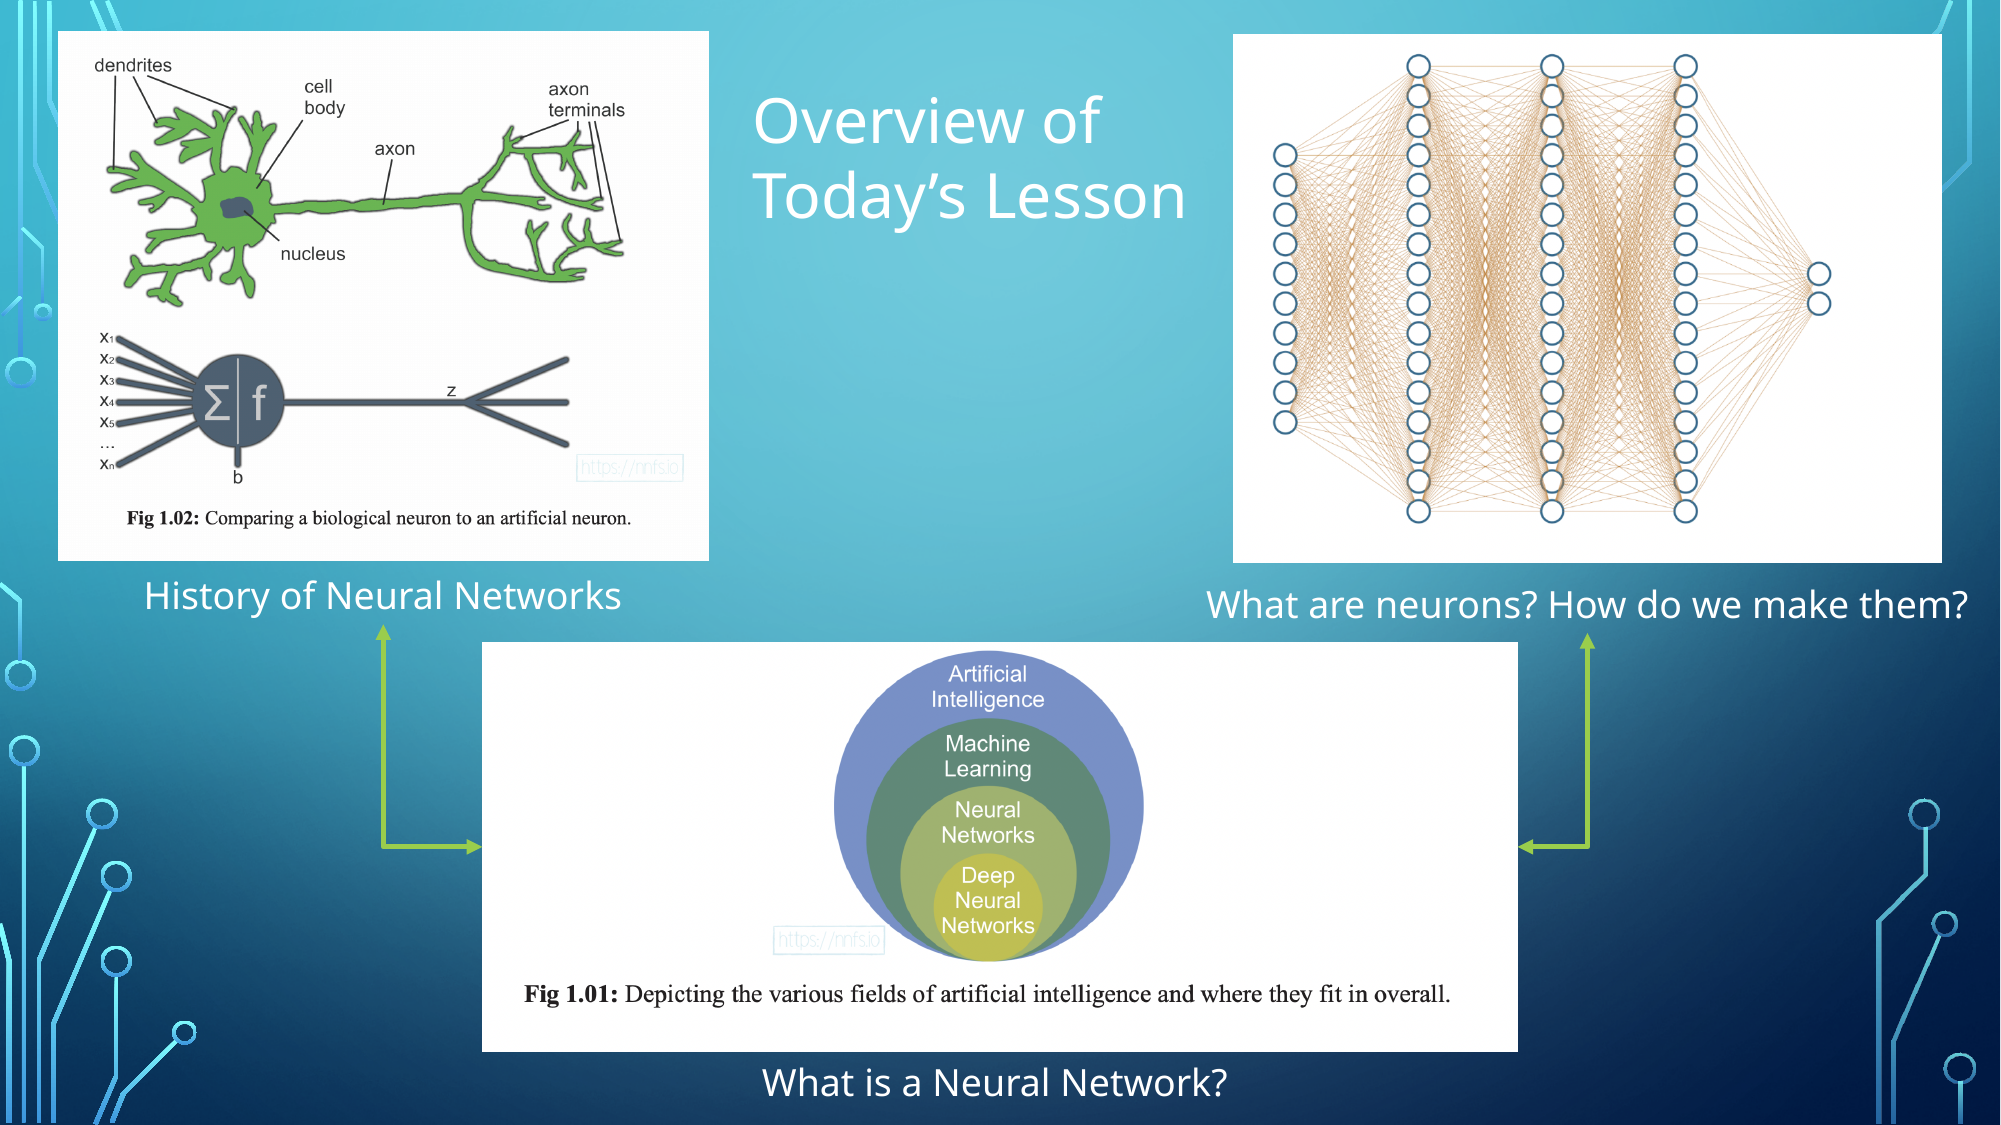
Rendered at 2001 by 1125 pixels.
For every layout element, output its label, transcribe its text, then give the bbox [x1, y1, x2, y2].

text_box History of Neural Networks [129, 564, 638, 625]
text_box What is a Neural Network? [747, 1052, 1253, 1111]
text_box Overview of Today’s Lesson [738, 73, 1204, 239]
picture [481, 642, 1518, 1052]
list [57, 31, 709, 561]
text_box What are neurons? How do we make them? [1191, 573, 1984, 633]
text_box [321, 686, 544, 786]
picture [1232, 34, 1942, 563]
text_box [1445, 705, 1660, 776]
